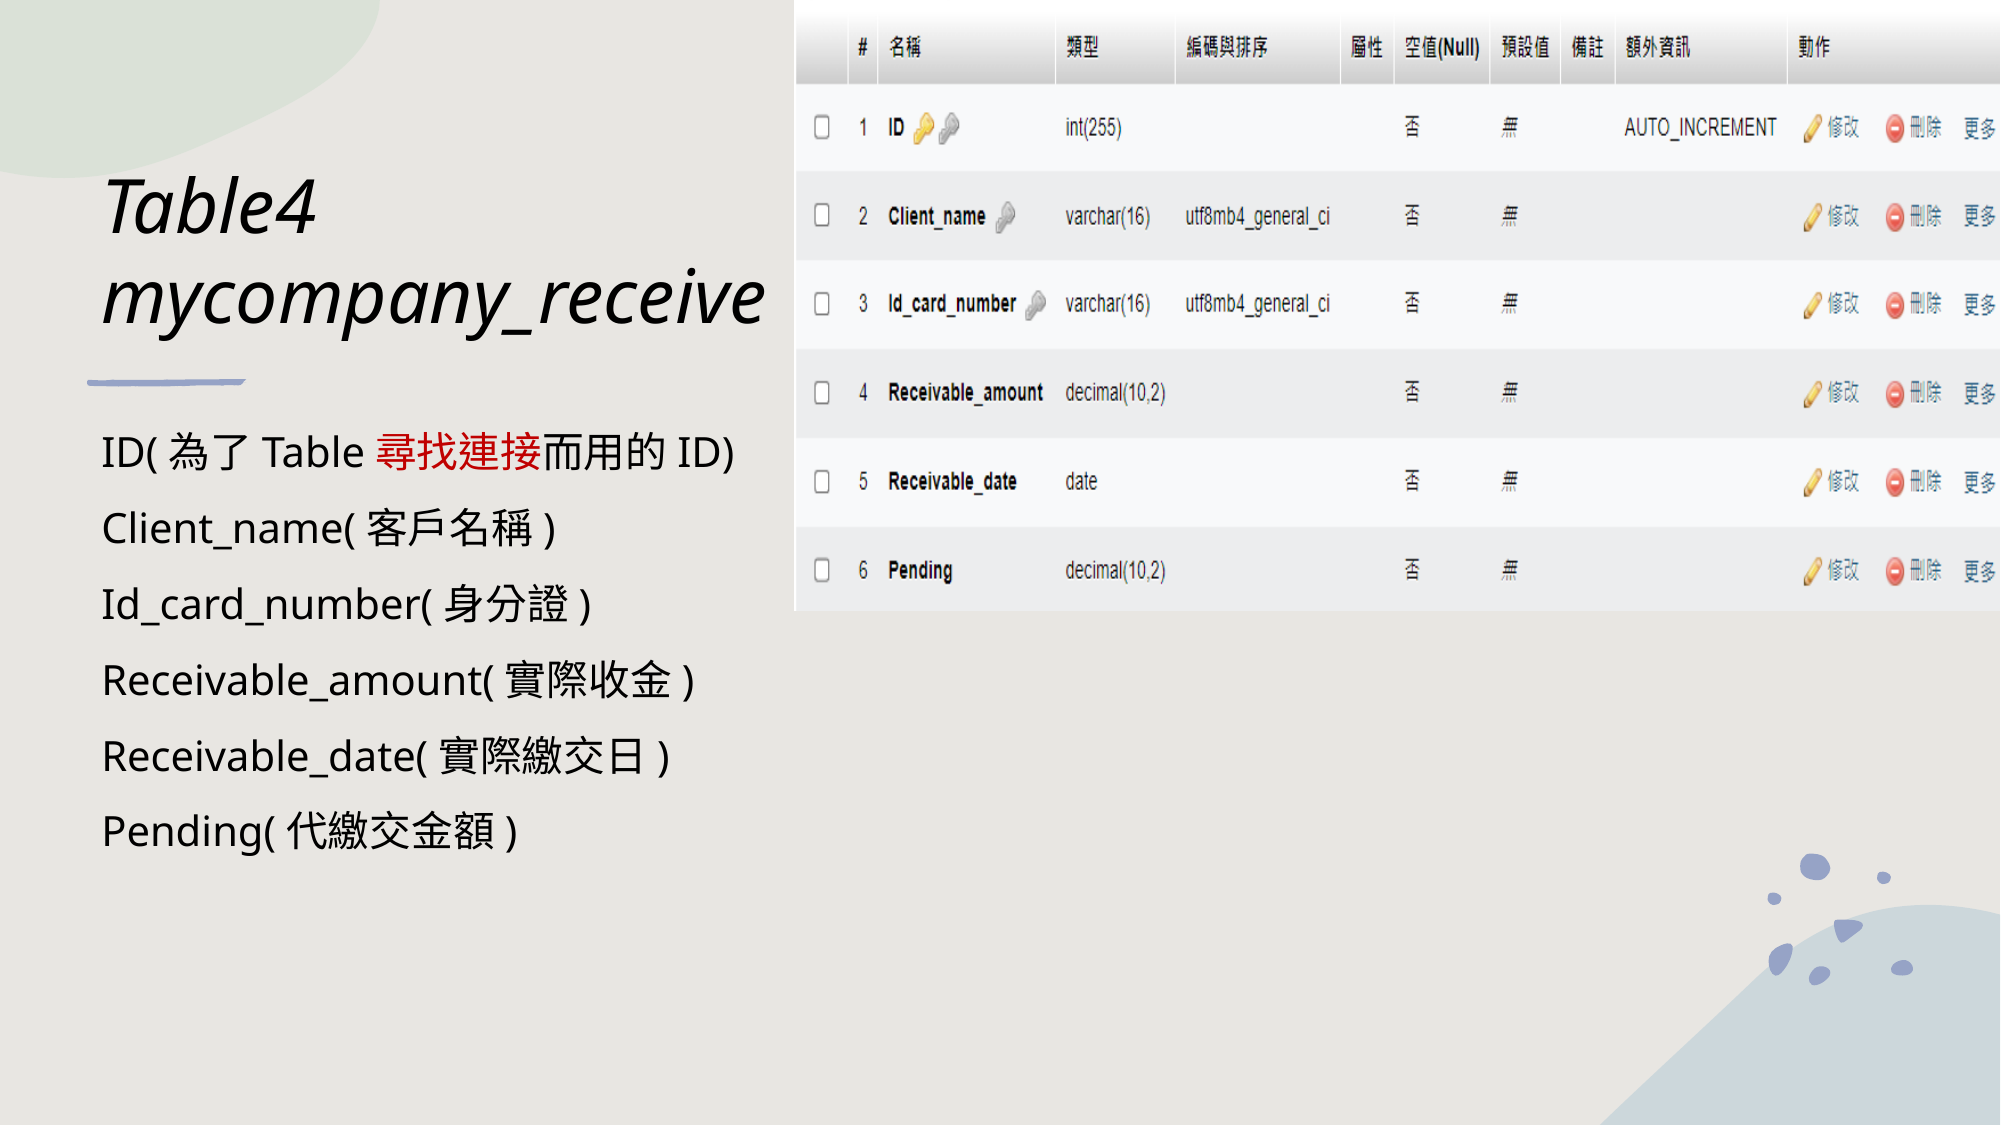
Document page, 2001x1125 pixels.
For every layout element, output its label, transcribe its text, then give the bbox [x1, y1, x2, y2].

picture [794, 0, 2000, 611]
list ID(為了Table尋找連接而用的ID) Client_name(客戶名稱) Id_card_number(身分證) Receivable_amount(實際收金) Receivable_date(實際繳交日) Pending(代繳交金額) [86, 413, 1740, 996]
title Table4 mycompany_receive [86, 129, 794, 347]
